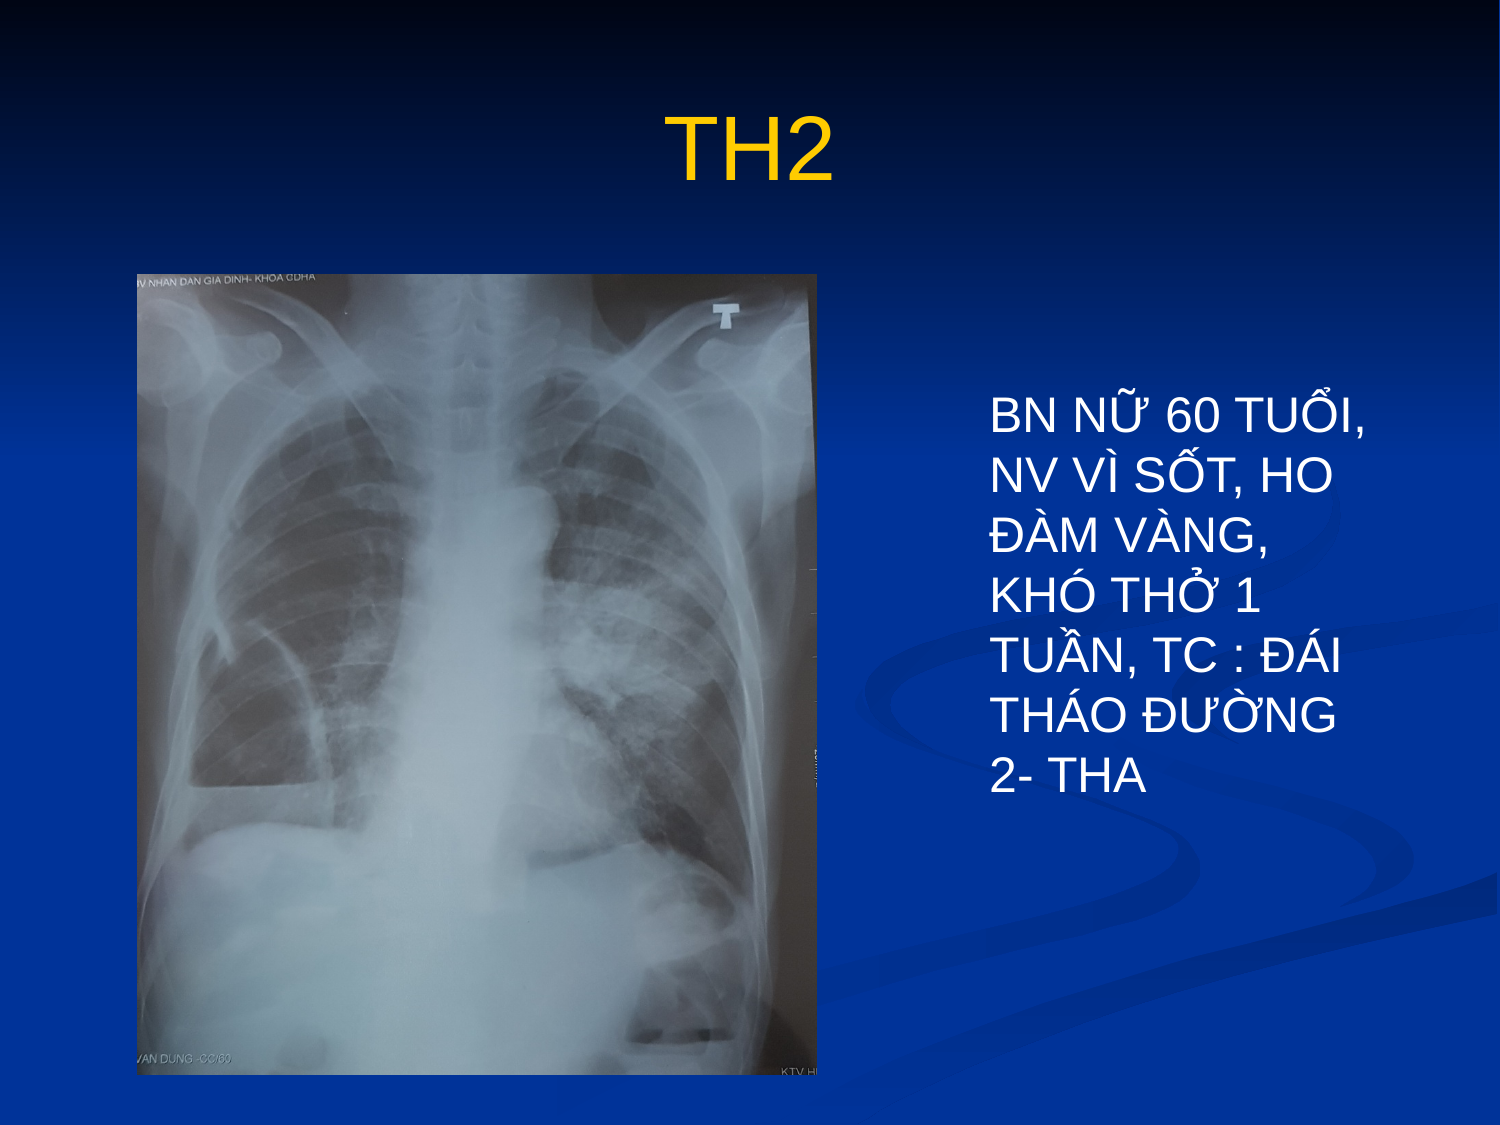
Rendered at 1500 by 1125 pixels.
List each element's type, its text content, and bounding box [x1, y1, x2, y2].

text_box BN NỮ 60 TUỔI, NV VÌ SỐT, HO ĐÀM VÀNG, KHÓ THỞ 1 TUẦN, TC : ĐÁI THÁO ĐƯỜNG 2- THA [975, 374, 1388, 810]
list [137, 274, 817, 1076]
title TH2 [74, 49, 1426, 238]
